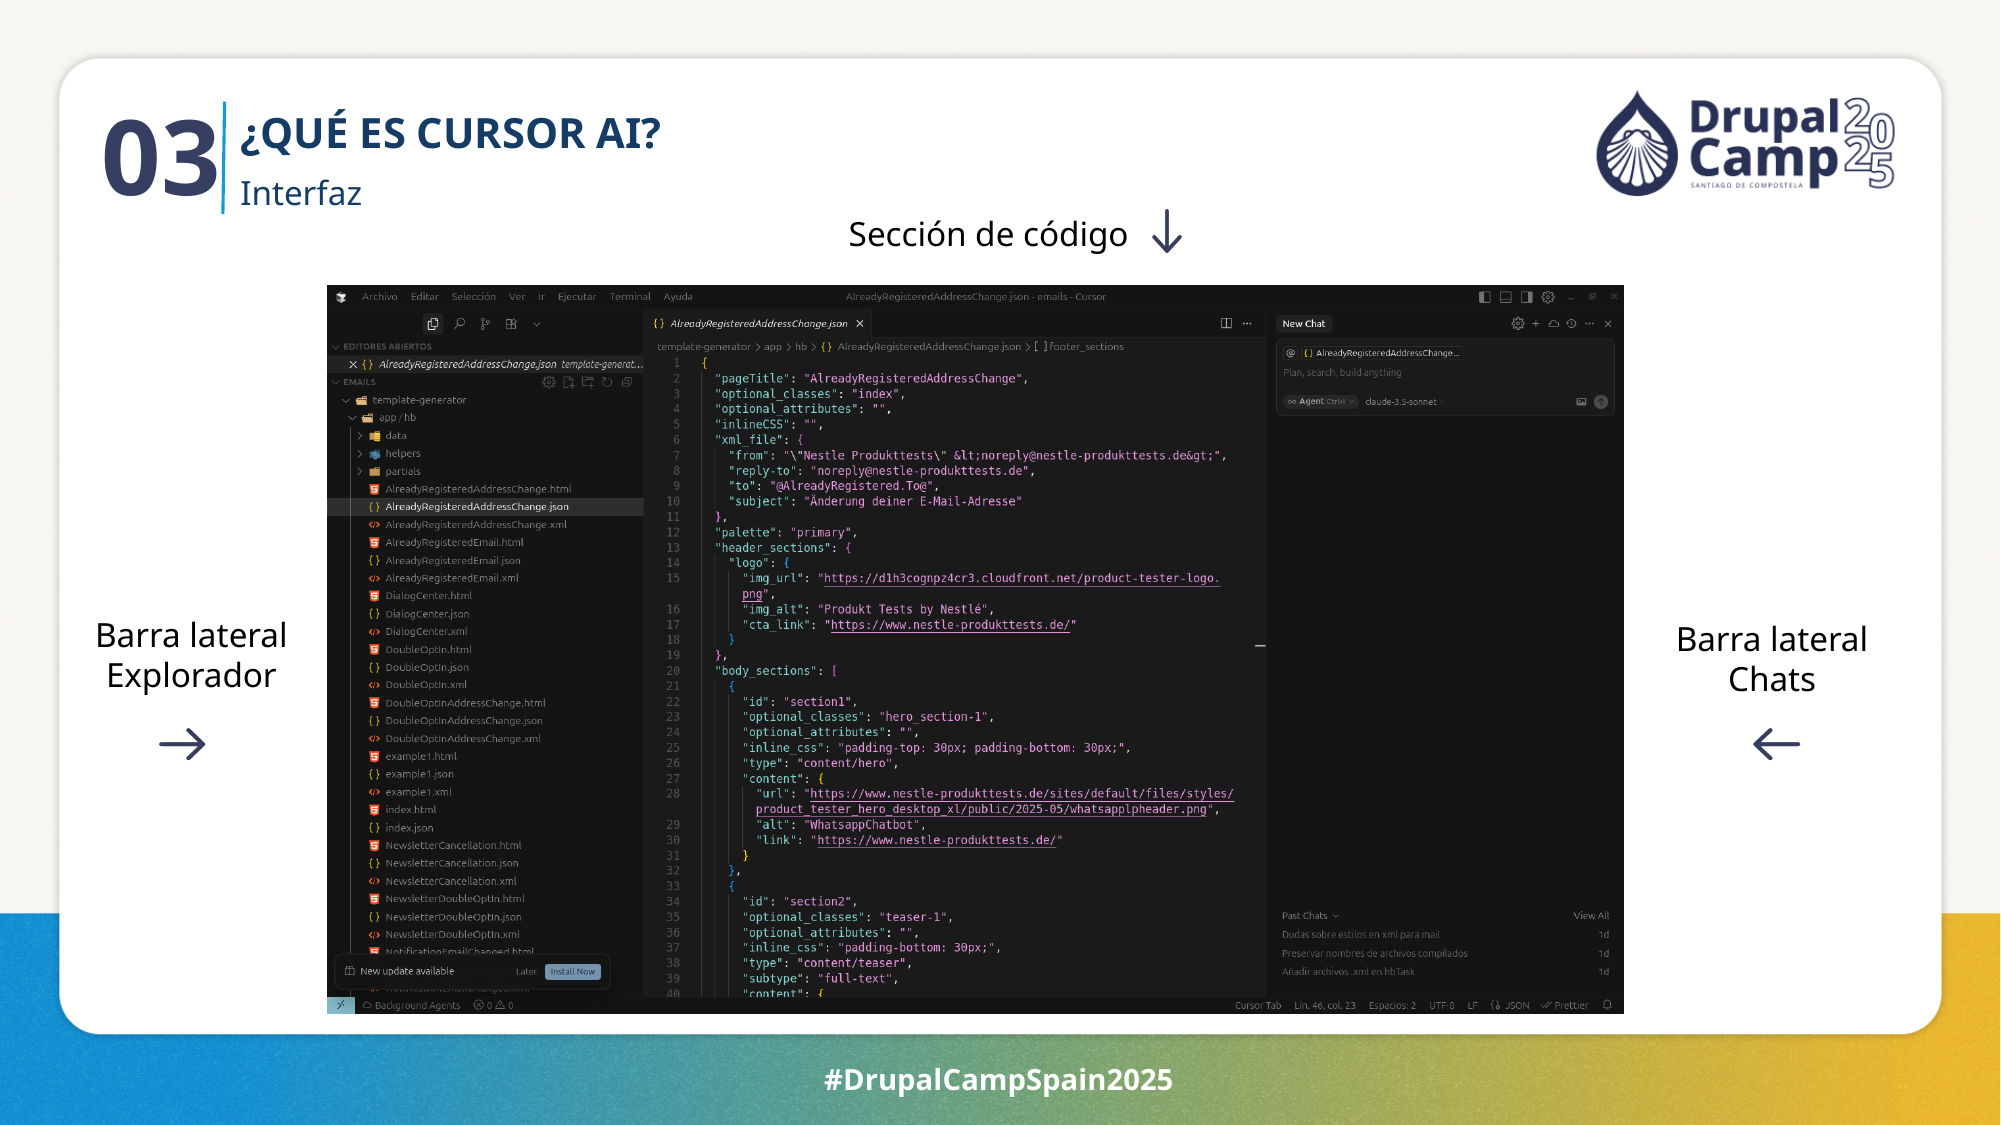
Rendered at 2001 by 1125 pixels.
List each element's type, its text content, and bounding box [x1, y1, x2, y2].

text_box #DrupalCampSpain2025 [51, 1053, 1947, 1125]
text_box Barra lateral Chats [1639, 610, 1905, 670]
text_box 03 [86, 83, 238, 224]
text_box Sección de código [826, 205, 1151, 265]
text_box Interfaz [238, 164, 1556, 220]
text_box ¿QUÉ ES CURSOR AI? [238, 99, 1512, 164]
picture [0, 0, 2001, 1125]
text_box Barra lateral Explorador [58, 607, 324, 757]
